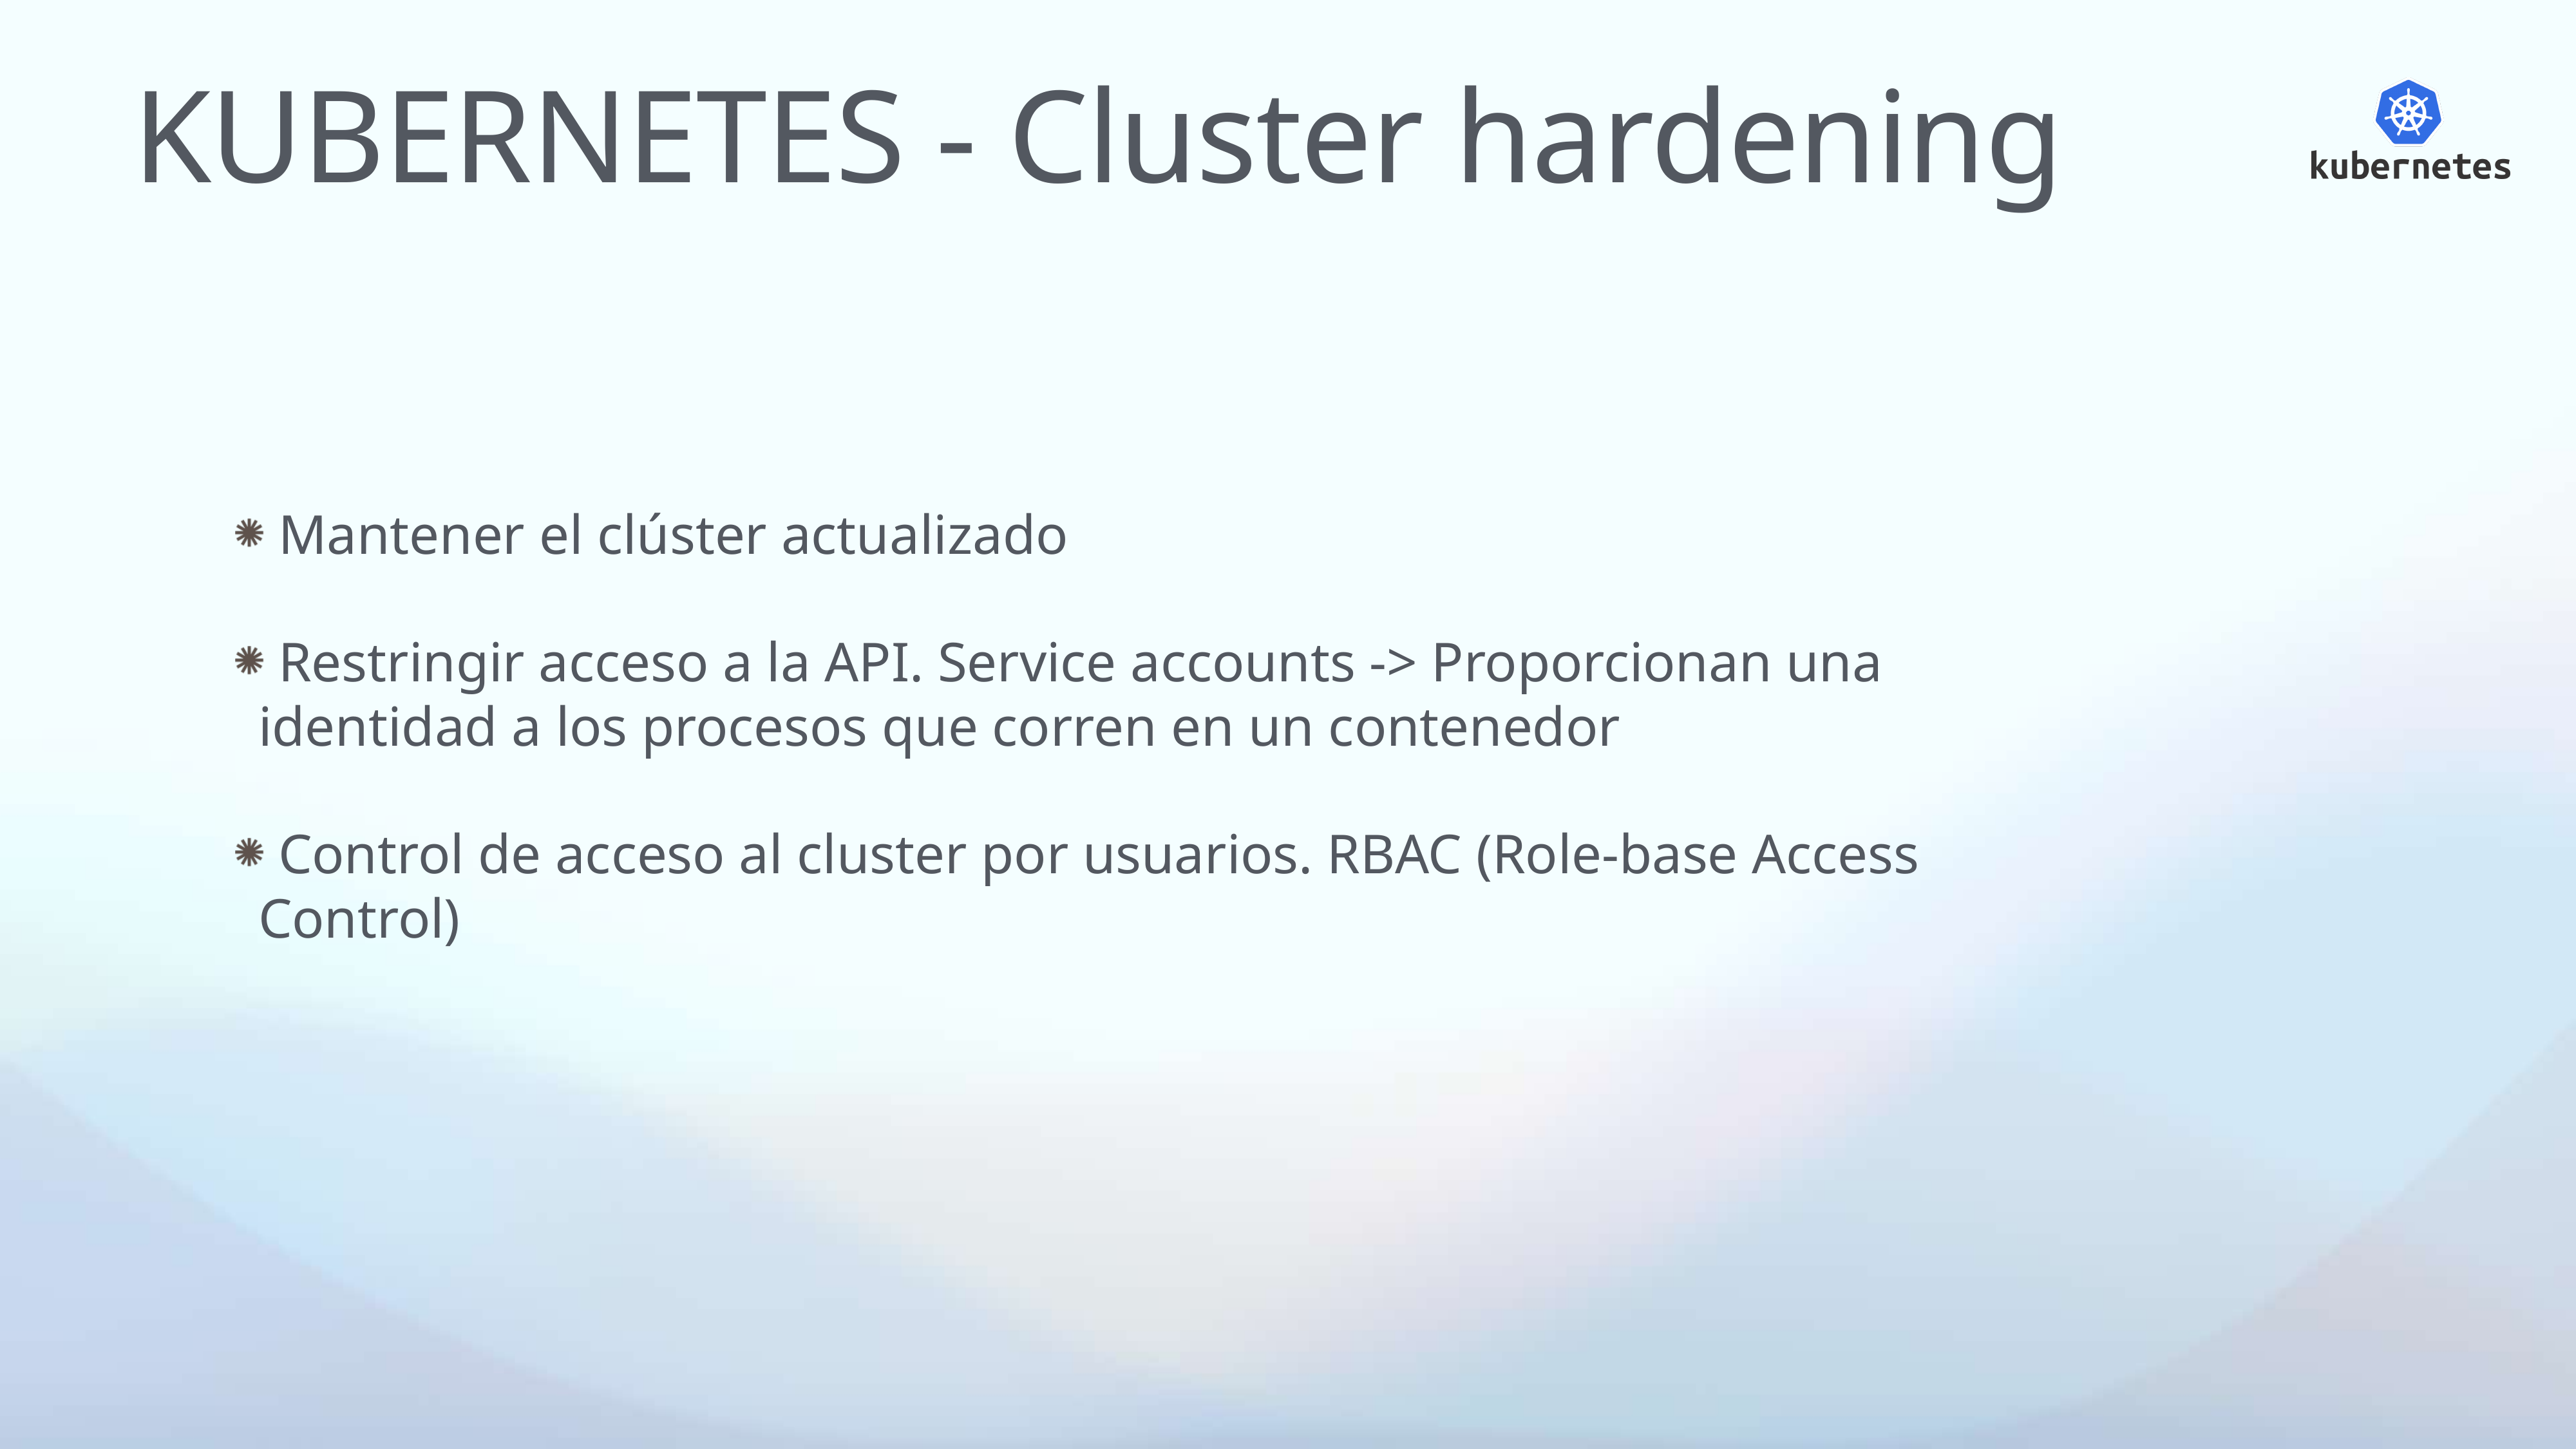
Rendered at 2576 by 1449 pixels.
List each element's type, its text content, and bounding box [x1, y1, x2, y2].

title KUBERNETES - Cluster hardening [127, 66, 2449, 246]
text_box Mantener el clúster actualizado Restringir acceso a la API. Service accounts -> Proporcionan una identidad a los procesos que corren en un contenedor Control de acceso al cluster por usuarios. RBAC (Role-base Access Control) [229, 495, 2050, 954]
picture [0, 0, 2576, 1449]
